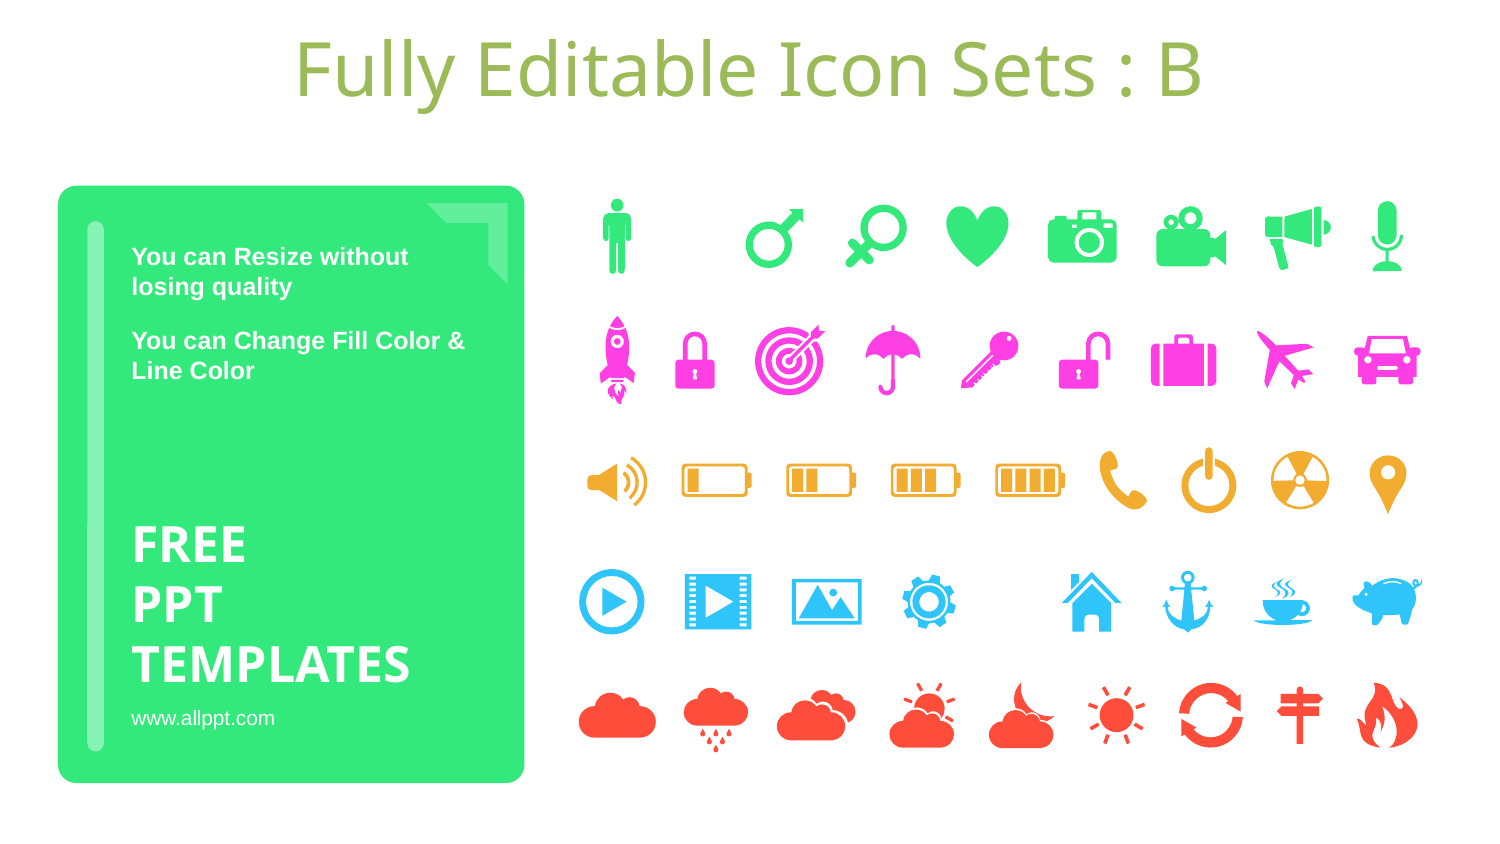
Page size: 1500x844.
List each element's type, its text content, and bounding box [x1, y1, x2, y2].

text_box [673, 329, 717, 391]
text_box [1148, 332, 1219, 389]
text_box [683, 572, 754, 632]
text_box [752, 322, 828, 398]
text_box FREE PPT TEMPLATES [116, 498, 482, 707]
text_box [1176, 680, 1245, 750]
text_box [577, 567, 647, 637]
text_box [843, 202, 909, 270]
text_box [1059, 569, 1124, 634]
text_box [1179, 445, 1239, 516]
text_box [1255, 329, 1316, 392]
text_box [1160, 568, 1216, 635]
text_box [743, 206, 806, 271]
text_box [784, 461, 859, 499]
text_box [597, 313, 638, 407]
text_box [944, 204, 1011, 269]
text_box [1086, 684, 1148, 746]
text_box [1268, 448, 1332, 512]
text_box [1369, 199, 1406, 274]
text_box [681, 685, 751, 755]
text_box [585, 454, 650, 509]
text_box [1097, 448, 1149, 512]
text_box [601, 196, 634, 276]
text_box [888, 461, 963, 499]
text_box [774, 687, 858, 743]
text_box [958, 329, 1021, 391]
text_box [1056, 329, 1113, 391]
text_box [1252, 576, 1314, 628]
text_box [1367, 453, 1409, 517]
text_box [576, 690, 658, 740]
text_box You can Change Fill Color & Line Color [116, 317, 482, 392]
text_box [790, 577, 864, 627]
text_box [1262, 204, 1333, 273]
text_box [1154, 204, 1229, 269]
text_box [1354, 680, 1420, 750]
text_box [863, 322, 923, 398]
text_box www.allppt.com [116, 707, 482, 736]
text_box [1274, 684, 1326, 747]
text_box You can Resize without losing quality [116, 233, 482, 308]
text_box [887, 680, 958, 750]
text_box [1350, 576, 1425, 628]
text_box [900, 572, 959, 631]
text_box Fully Editable Icon Sets : B [0, 20, 1499, 114]
text_box [993, 461, 1068, 499]
text_box [679, 461, 754, 499]
text_box [1351, 333, 1423, 387]
text_box [986, 680, 1057, 751]
text_box [1045, 207, 1119, 265]
